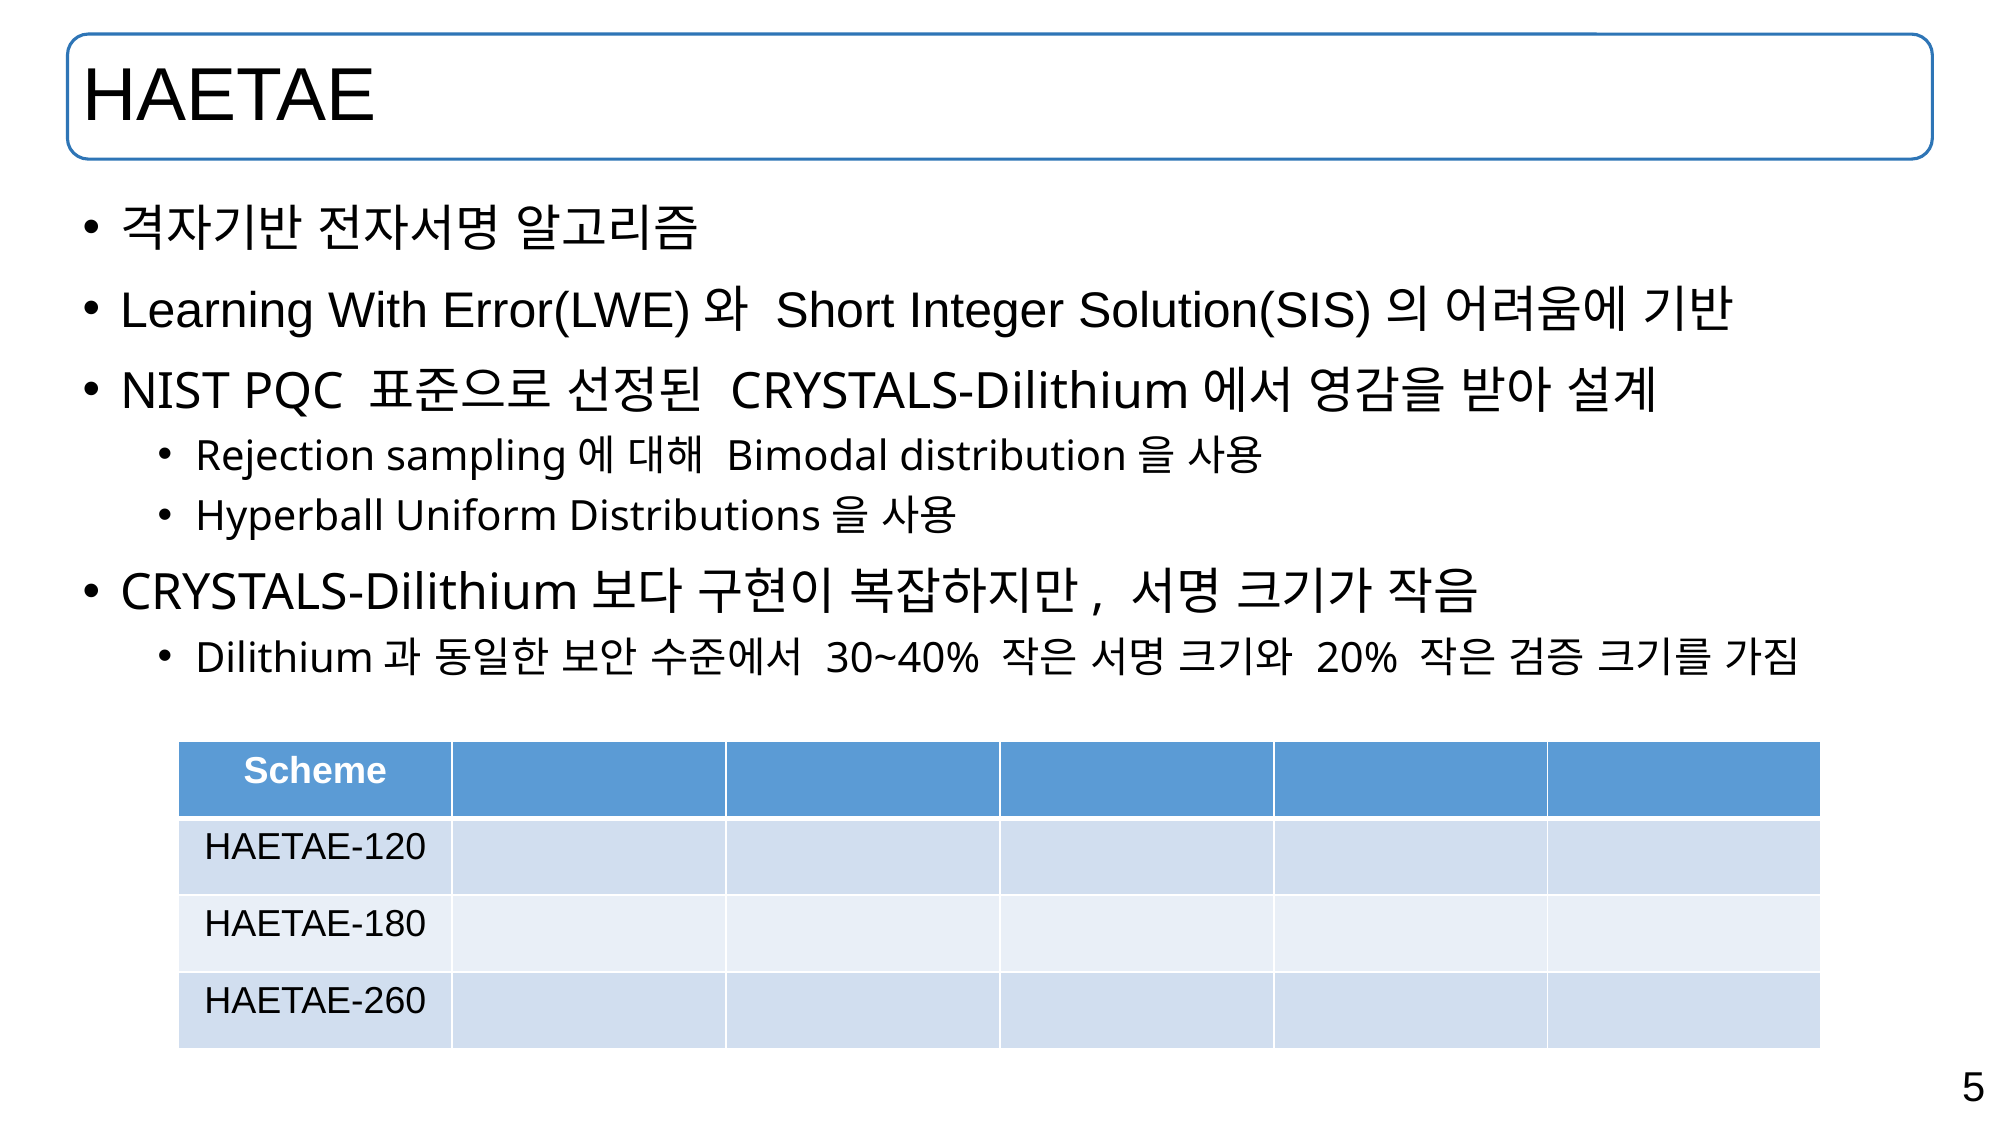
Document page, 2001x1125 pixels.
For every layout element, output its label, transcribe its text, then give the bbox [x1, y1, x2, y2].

title HAETAE [67, 34, 1933, 160]
list 격자기반 전자서명 알고리즘 Learning With Error(LWE)와 Short Integer Solution(SIS)의 어려움에 기반 NIST PQC 표준으로 선정된 CRYSTALS-Dilithium에서 영감을 받아 설계 Rejection sampling에 대해 Bimodal distribution을 사용 Hyperball Uniform Distributions을 사용 CRYSTALS-Dilithium보다 구현이 복잡하지만, 서명 크기가 작음 Dilithium과 동일한 보안 수준에서 30~40% 작은 서명 크기와 20% 작은 검증 크기를 가짐 [67, 189, 1933, 1019]
